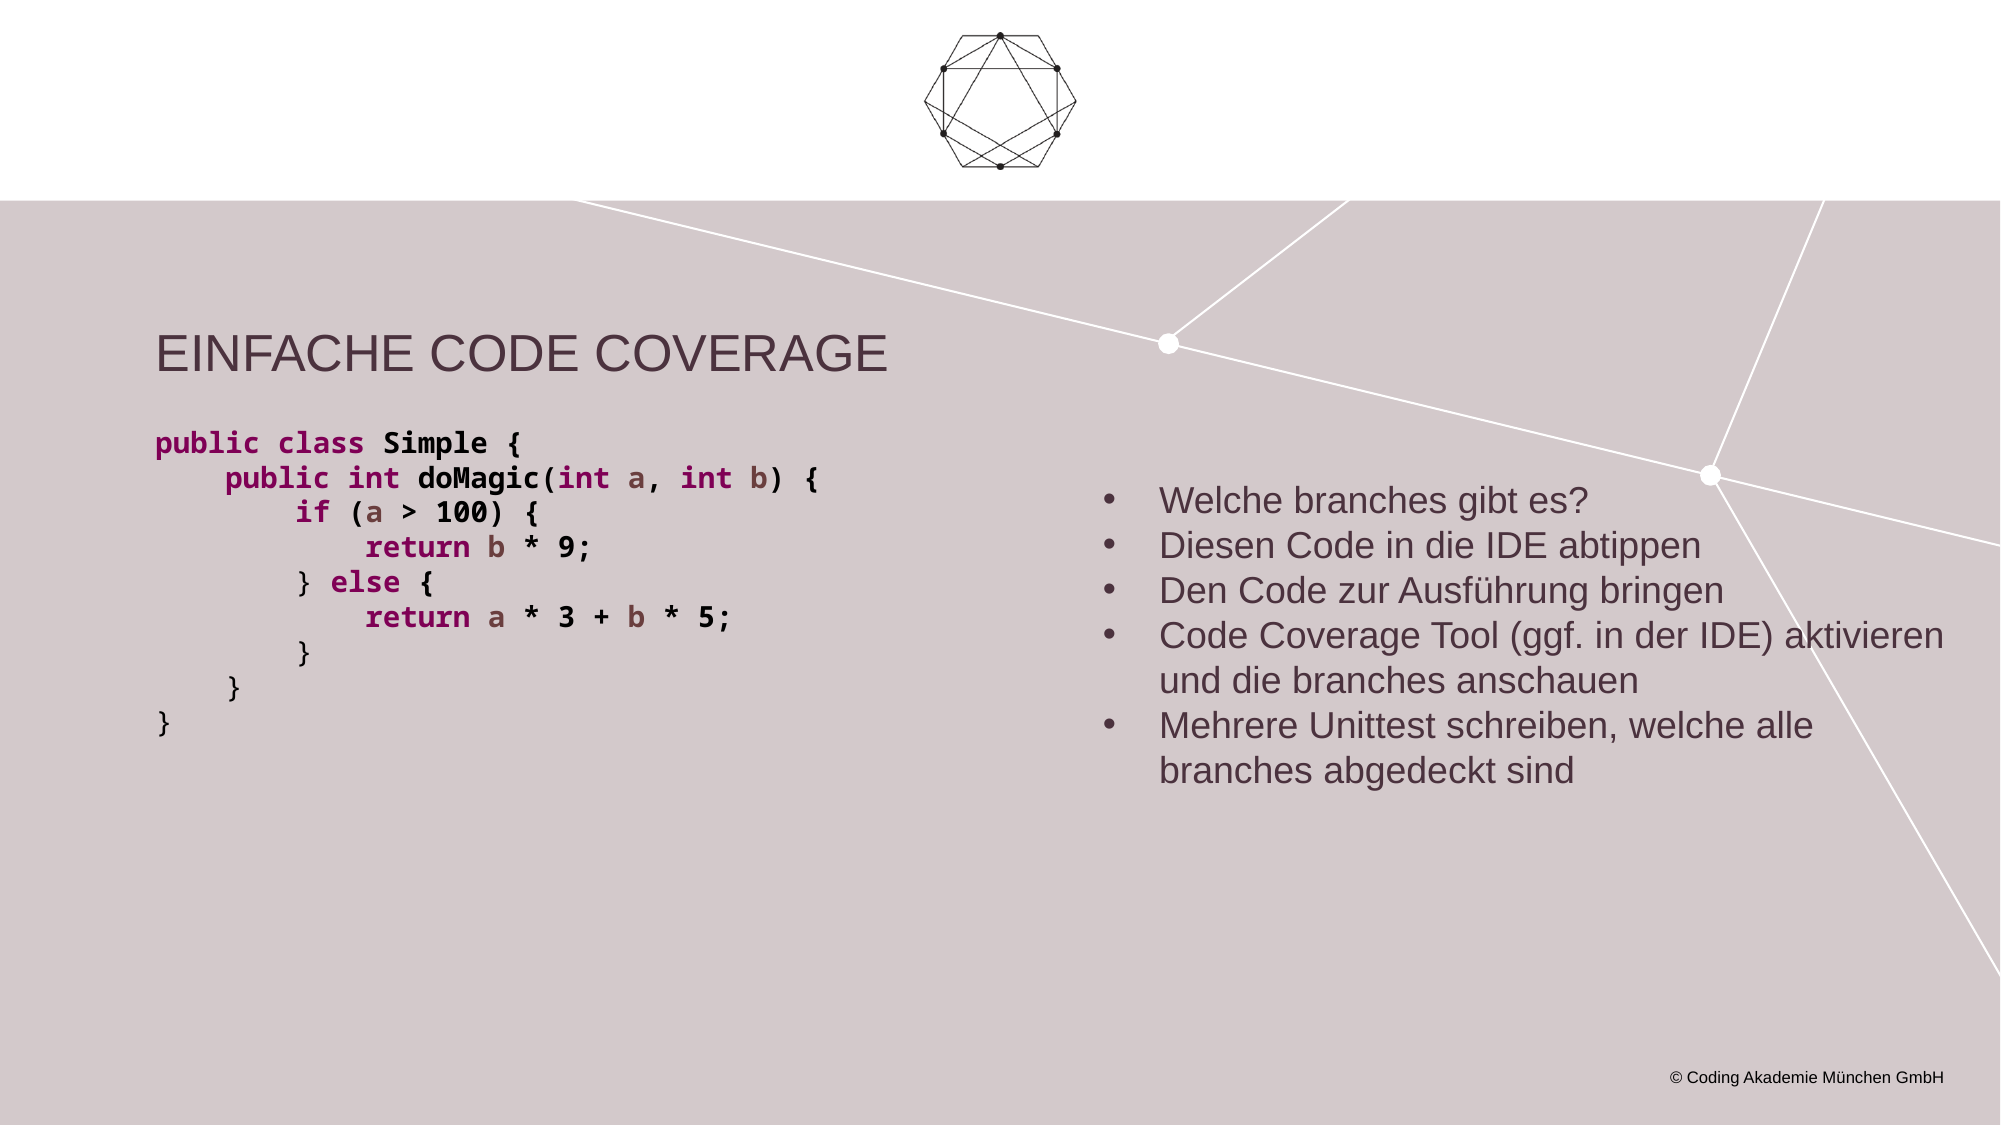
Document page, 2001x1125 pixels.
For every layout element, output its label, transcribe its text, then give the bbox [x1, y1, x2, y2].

text_box Welche branches gibt es? Diesen Code in die IDE abtippen Den Code zur Ausführung bringen Code Coverage Tool (ggf. in der IDE) aktivieren und die branches anschauen Mehrere Unittest schreiben, welche alle branches abgedeckt sind [1102, 471, 1948, 980]
title Einfache Code Coverage [155, 319, 1839, 383]
picture [923, 32, 1077, 170]
footer © Coding Akademie München GmbH [1354, 1069, 1945, 1088]
list public class Simple { public int doMagic(int a, int b) { if (a > 100) { return b * 9; } else { return a * 3 + b * 5; } } } [155, 419, 1839, 1006]
